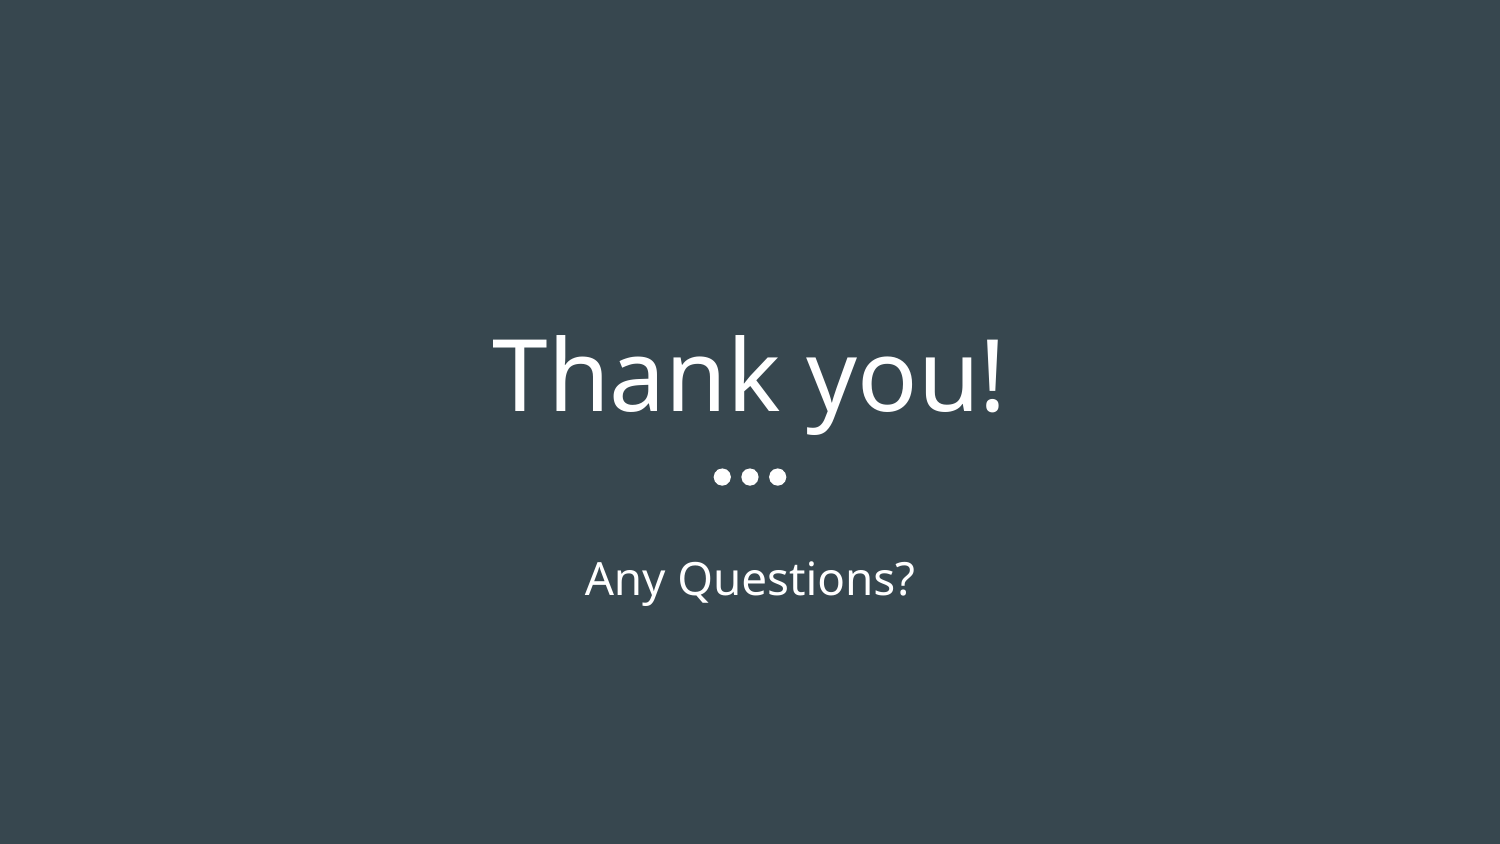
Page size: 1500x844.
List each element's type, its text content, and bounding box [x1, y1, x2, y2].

subtitle Any Questions? [51, 534, 1449, 844]
title Thank you! [110, 162, 1390, 447]
